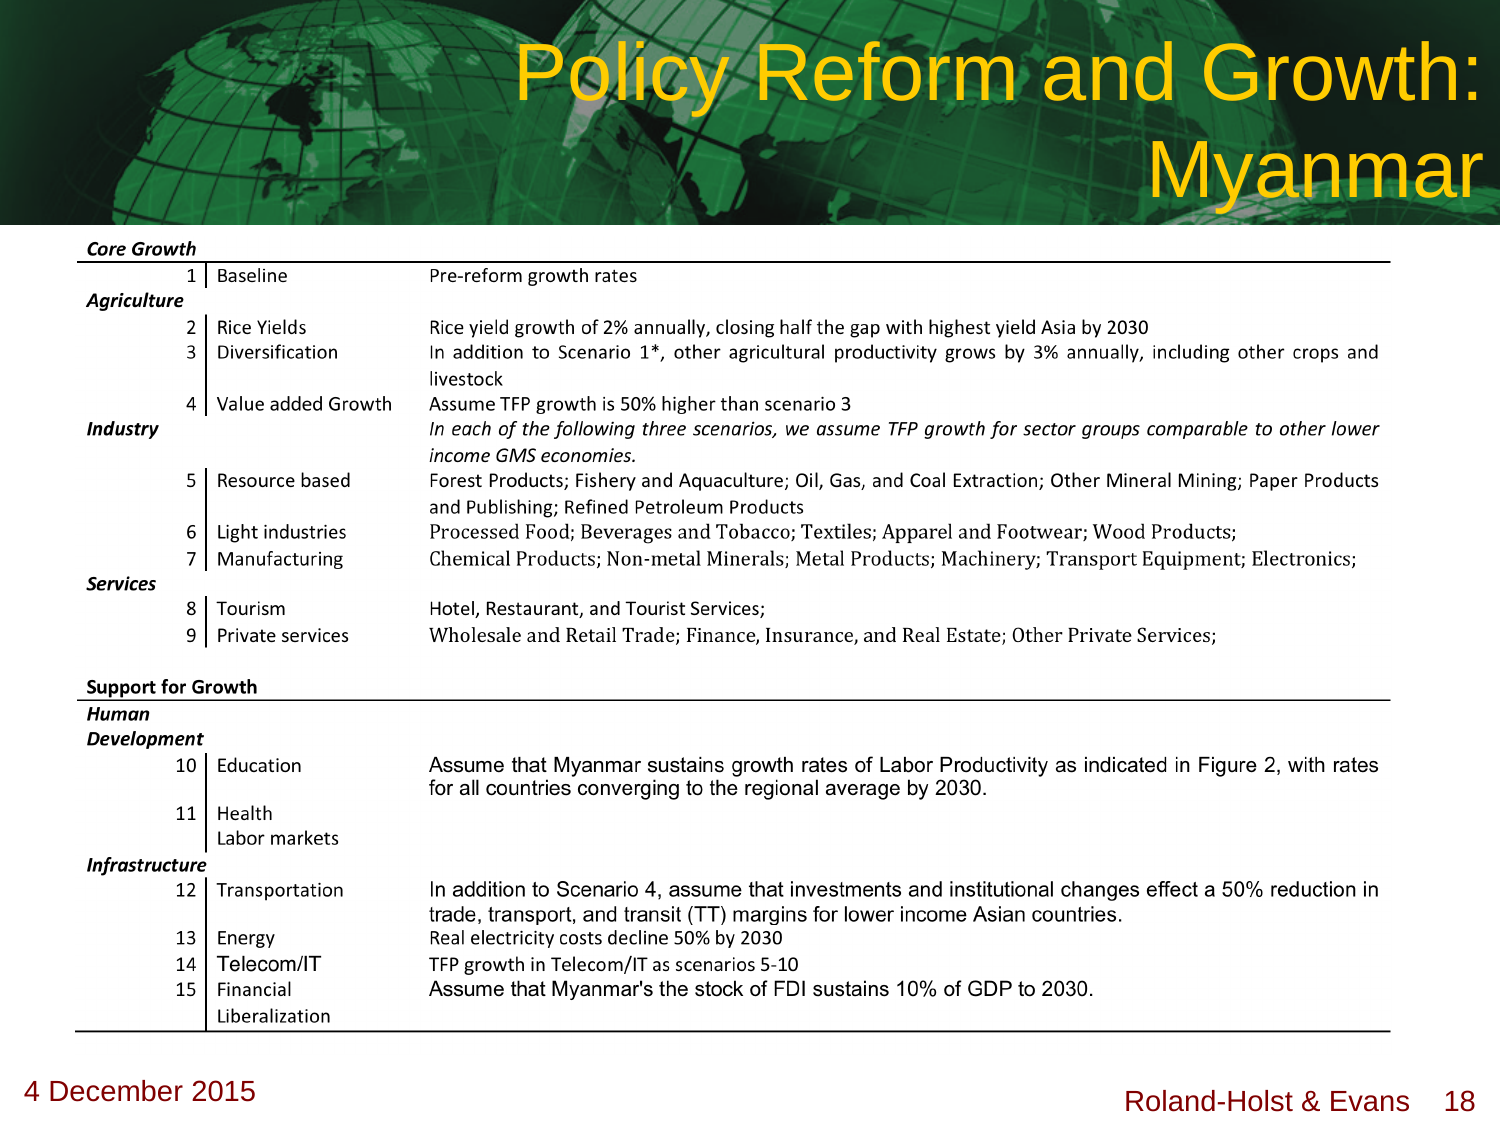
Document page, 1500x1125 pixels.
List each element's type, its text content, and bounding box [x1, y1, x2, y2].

picture [74, 235, 1392, 1055]
picture [0, 0, 1500, 225]
title Policy Reform and Growth: Myanmar [382, 22, 1500, 211]
